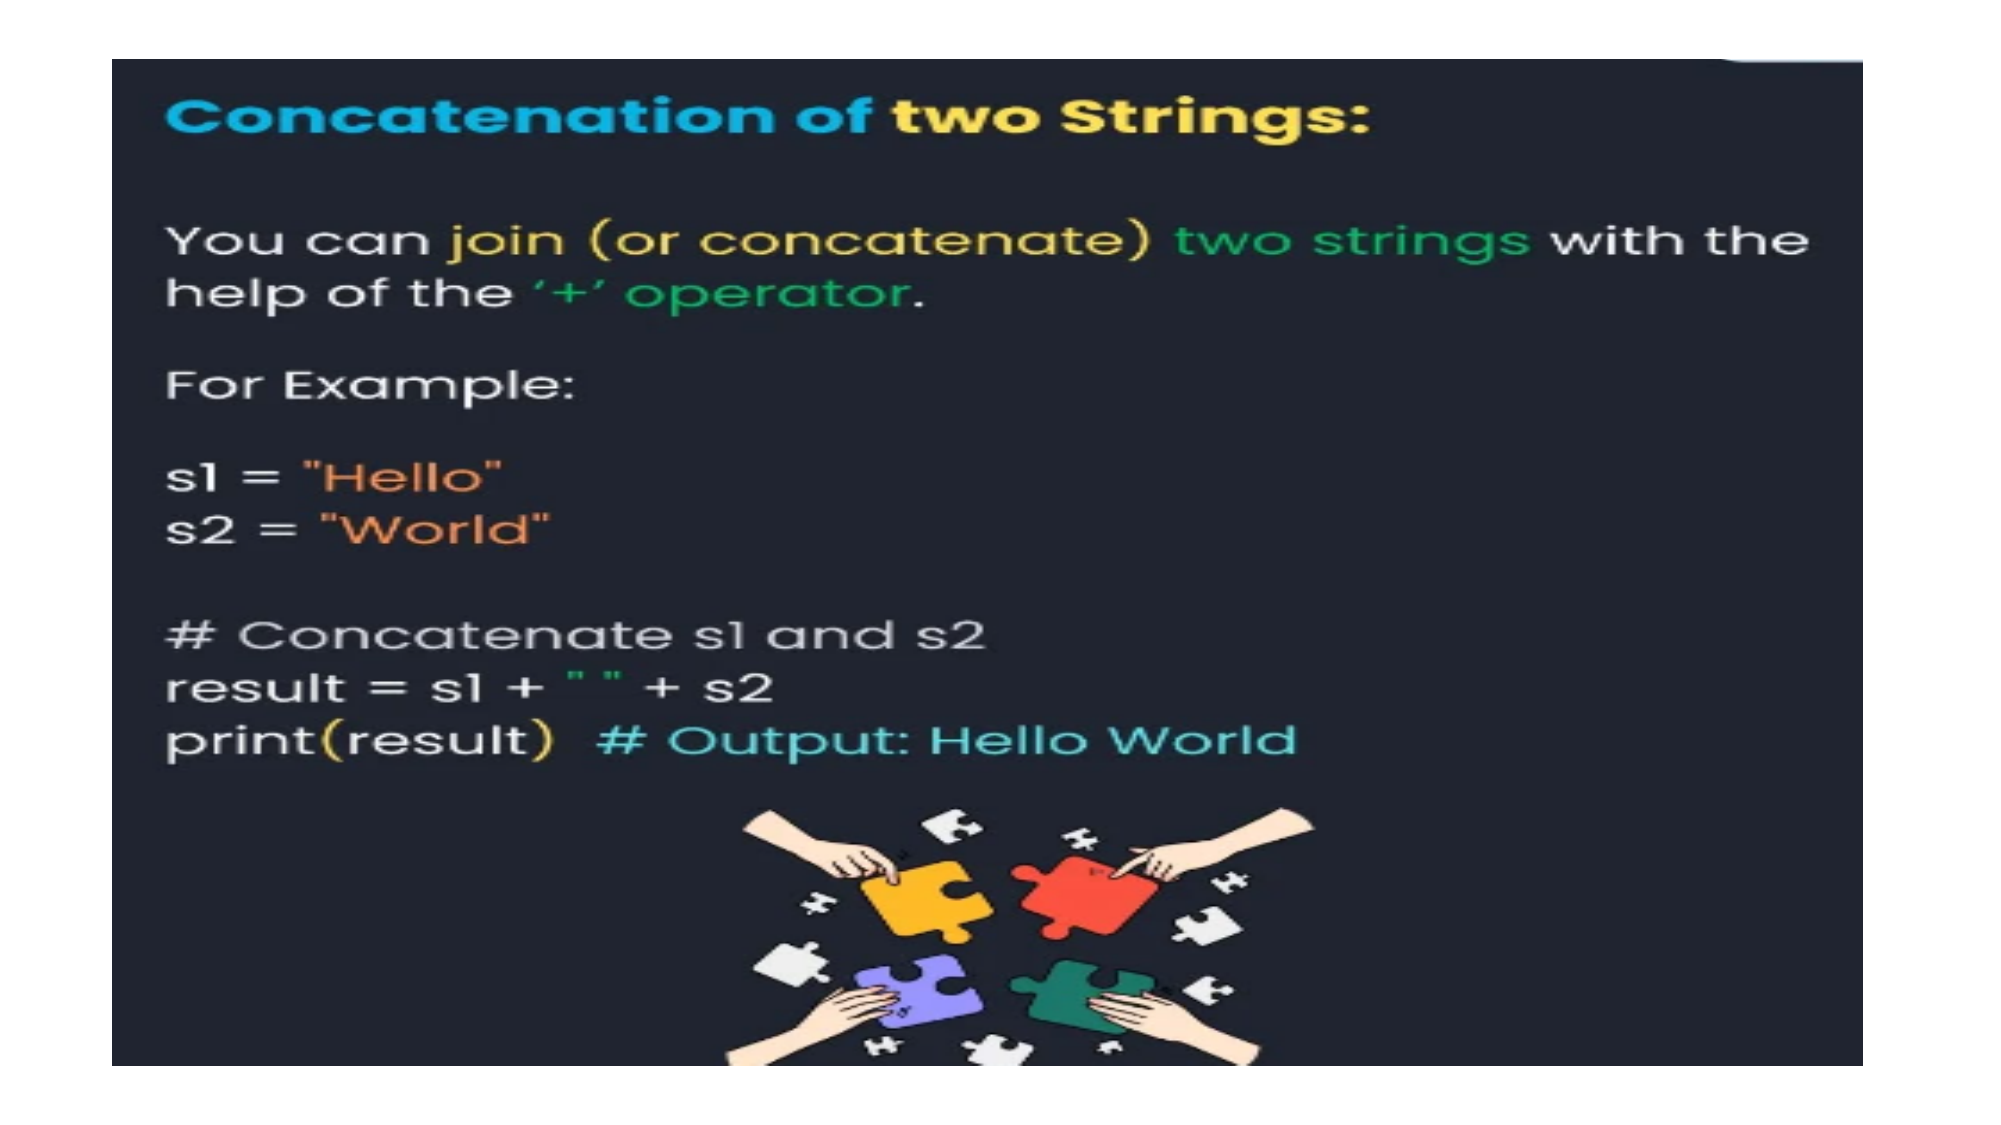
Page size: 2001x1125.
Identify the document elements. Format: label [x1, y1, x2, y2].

picture [112, 59, 1863, 1066]
